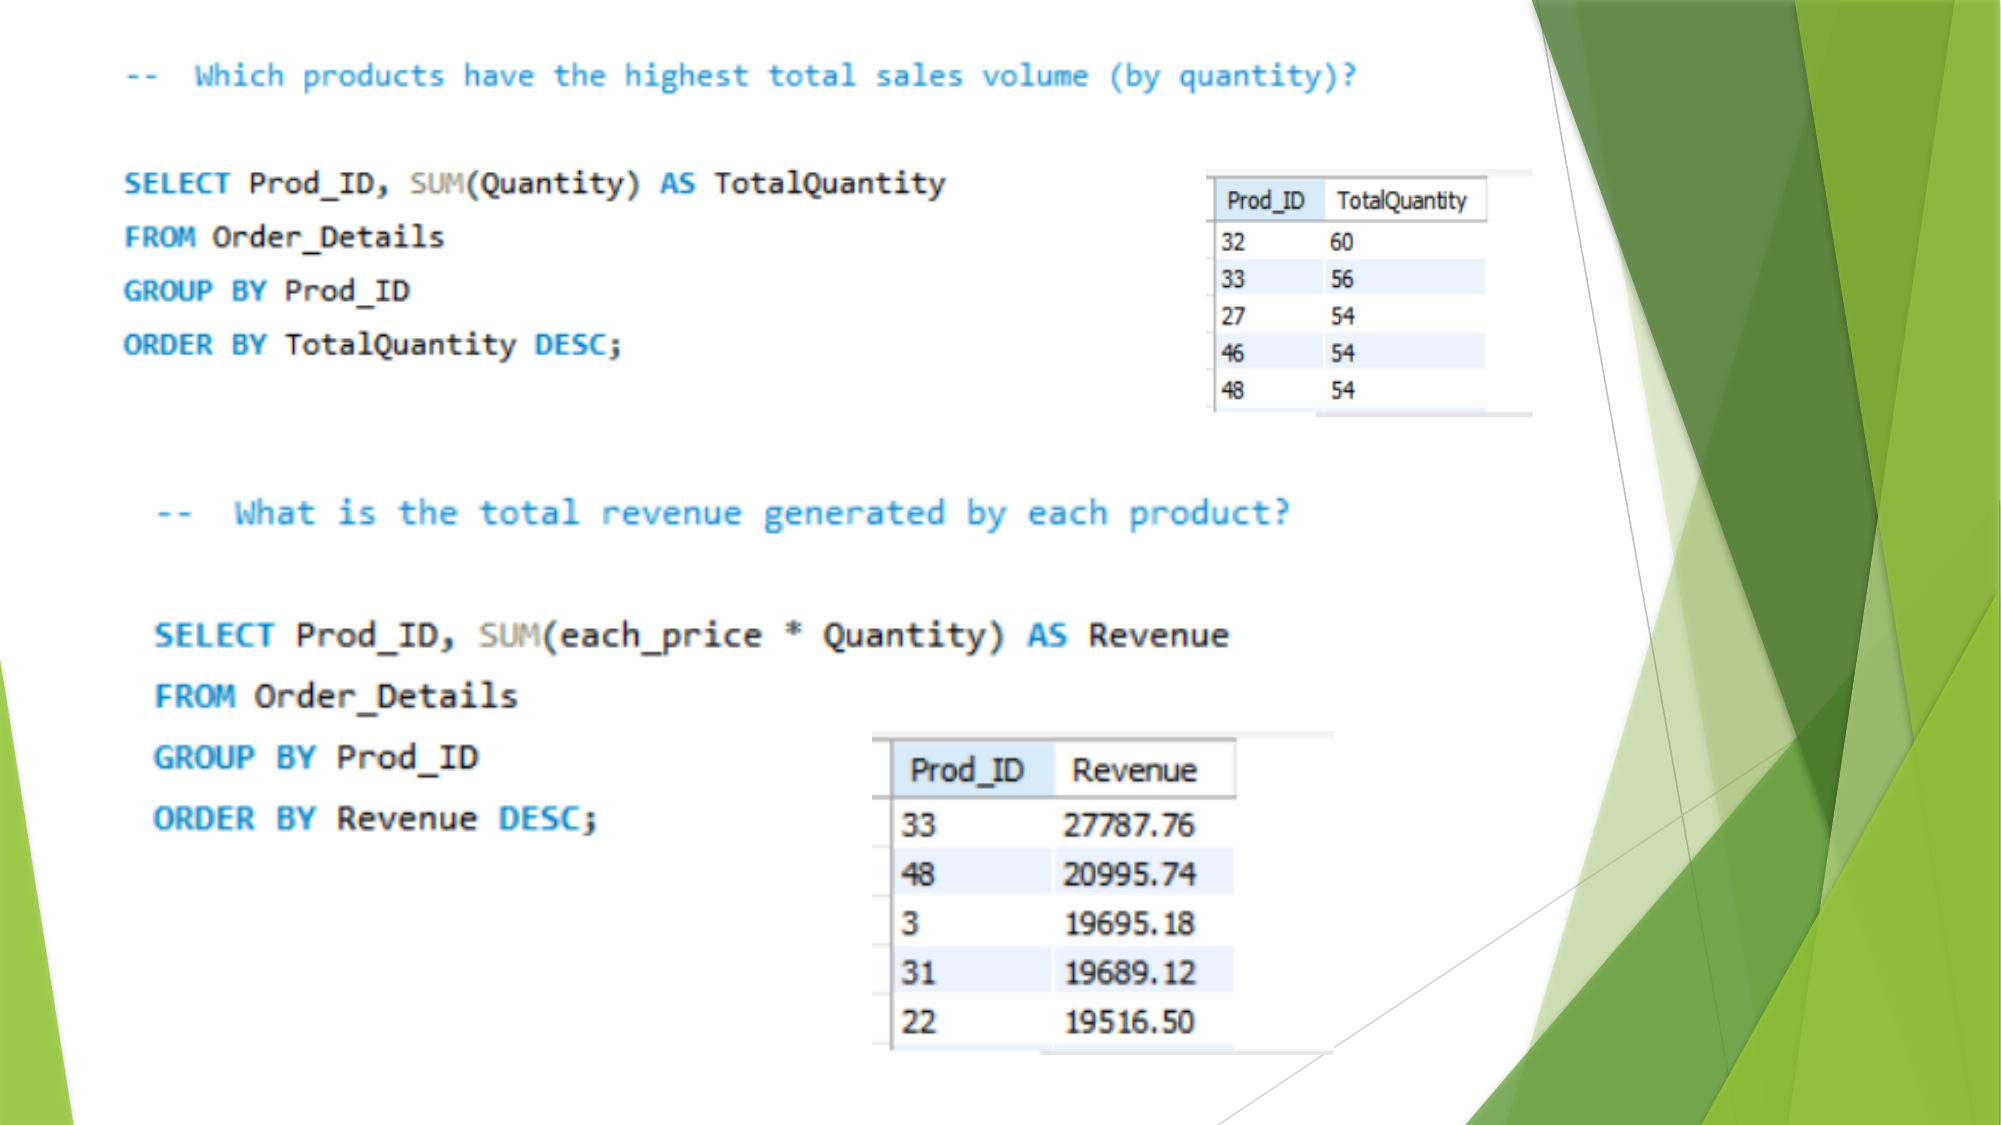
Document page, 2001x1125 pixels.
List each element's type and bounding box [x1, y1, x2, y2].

picture [136, 484, 1420, 1056]
picture [107, 48, 1534, 418]
